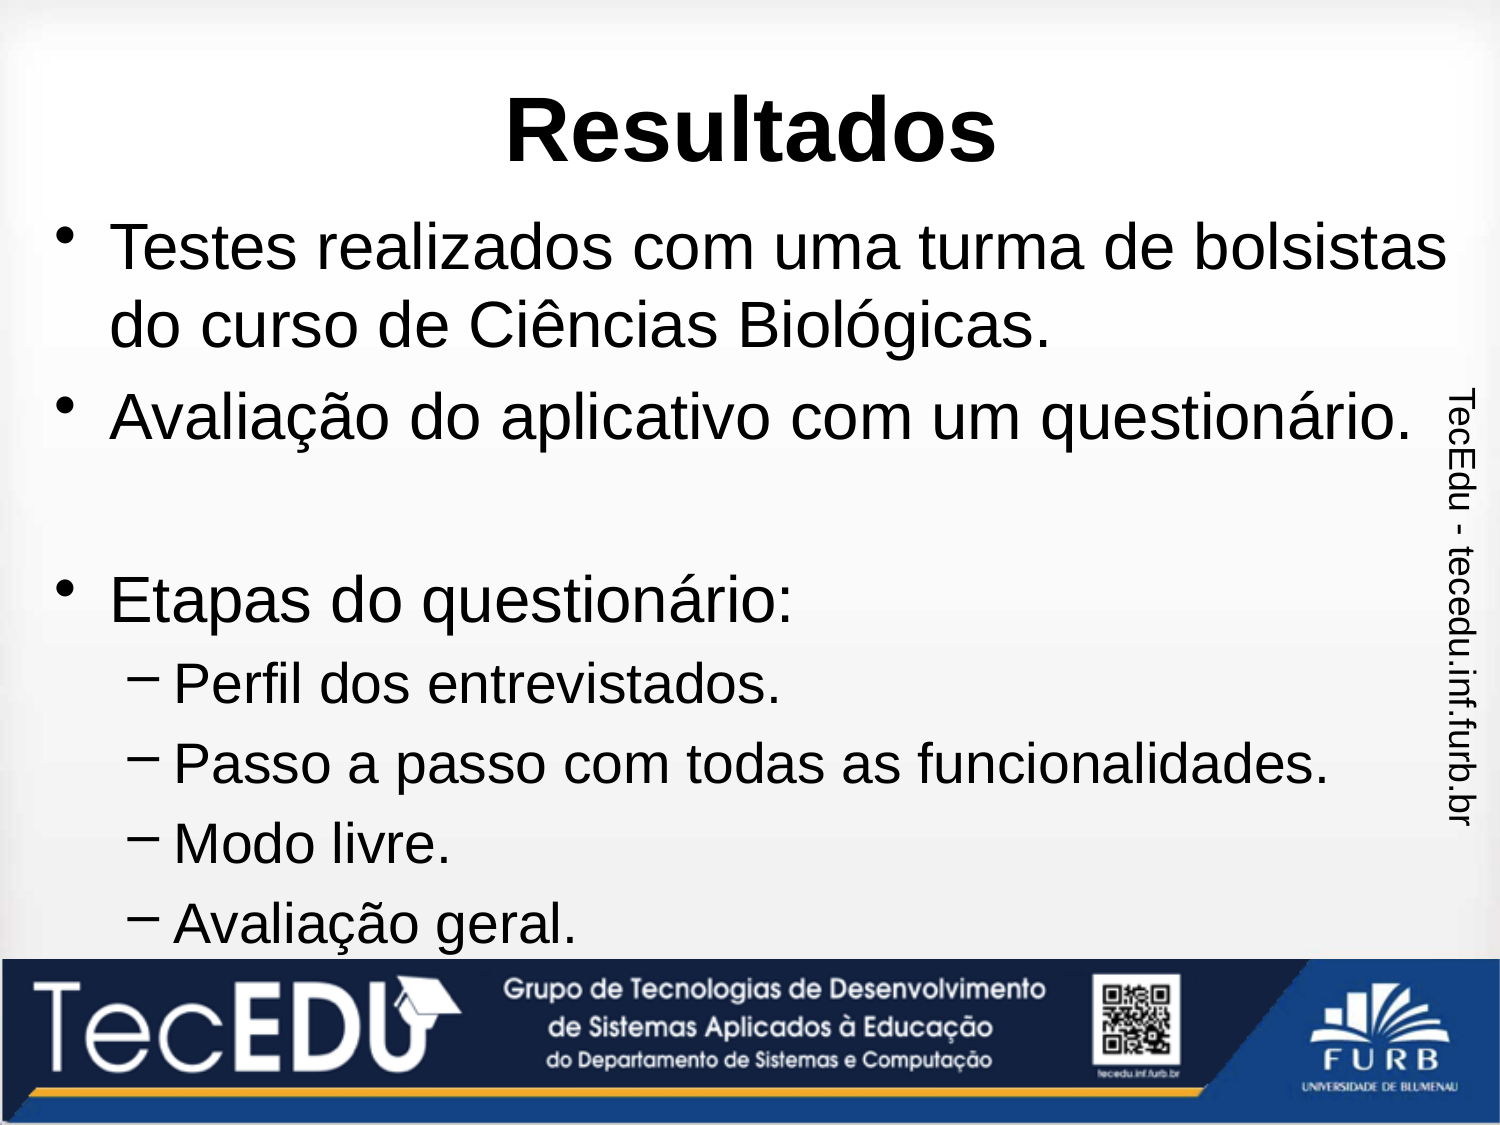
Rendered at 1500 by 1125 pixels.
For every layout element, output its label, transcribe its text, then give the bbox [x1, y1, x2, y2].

list Testes realizados com uma turma de bolsistas do curso de Ciências Biológicas. Avaliação do aplicativo com um questionário. Etapas do questionário: Perfil dos entrevistados. Passo a passo com todas as funcionalidades. Modo livre. Avaliação geral. [38, 196, 1465, 965]
picture [0, 0, 1500, 1125]
title Resultados [76, 30, 1427, 196]
